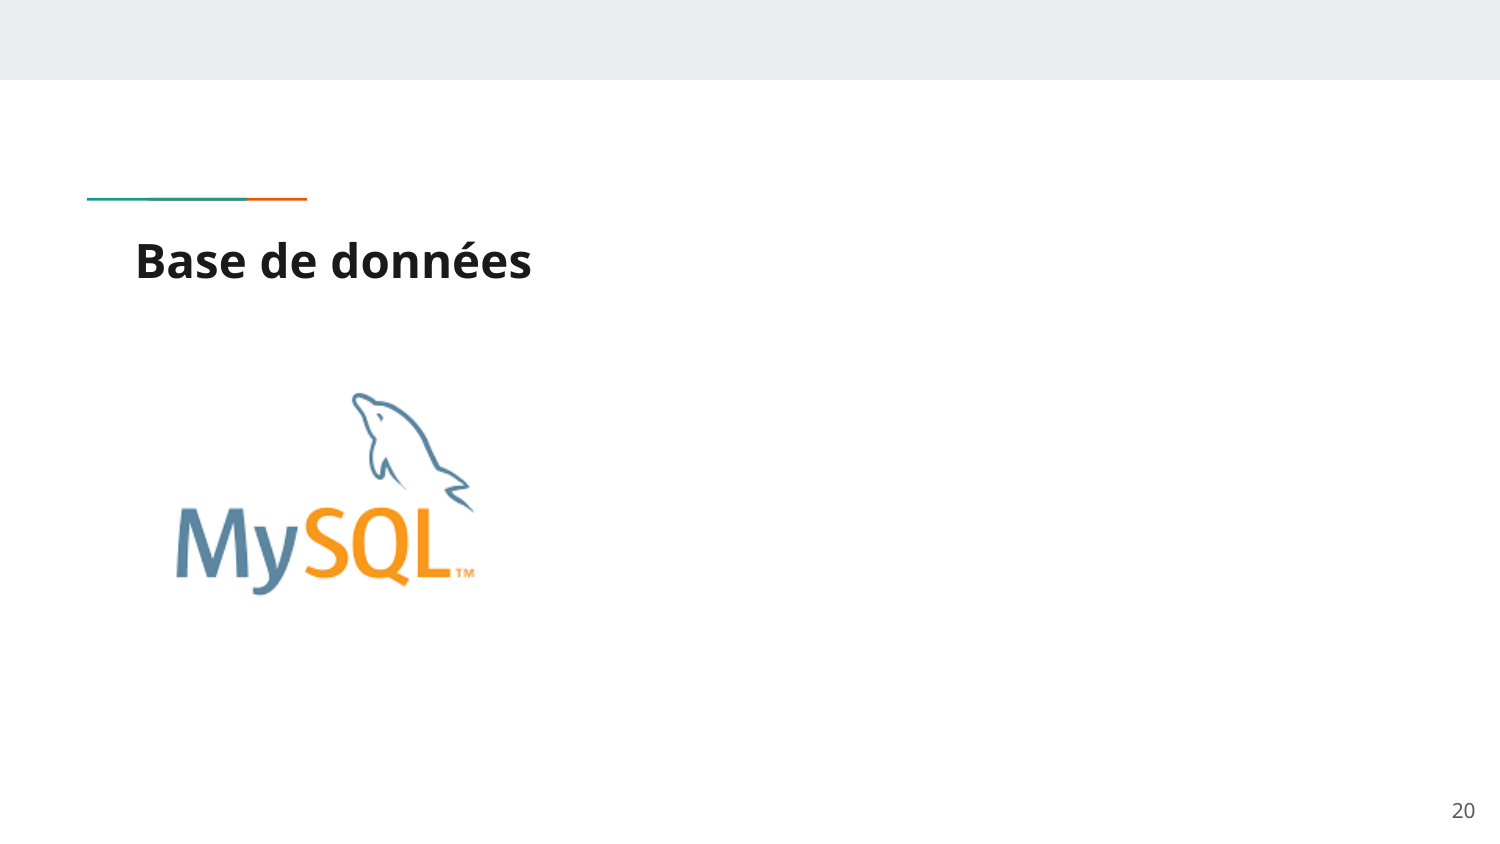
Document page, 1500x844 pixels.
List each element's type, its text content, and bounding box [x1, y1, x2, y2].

slide_number ‹#› [1400, 779, 1491, 844]
title Base de données [119, 216, 1381, 305]
picture [119, 340, 542, 634]
